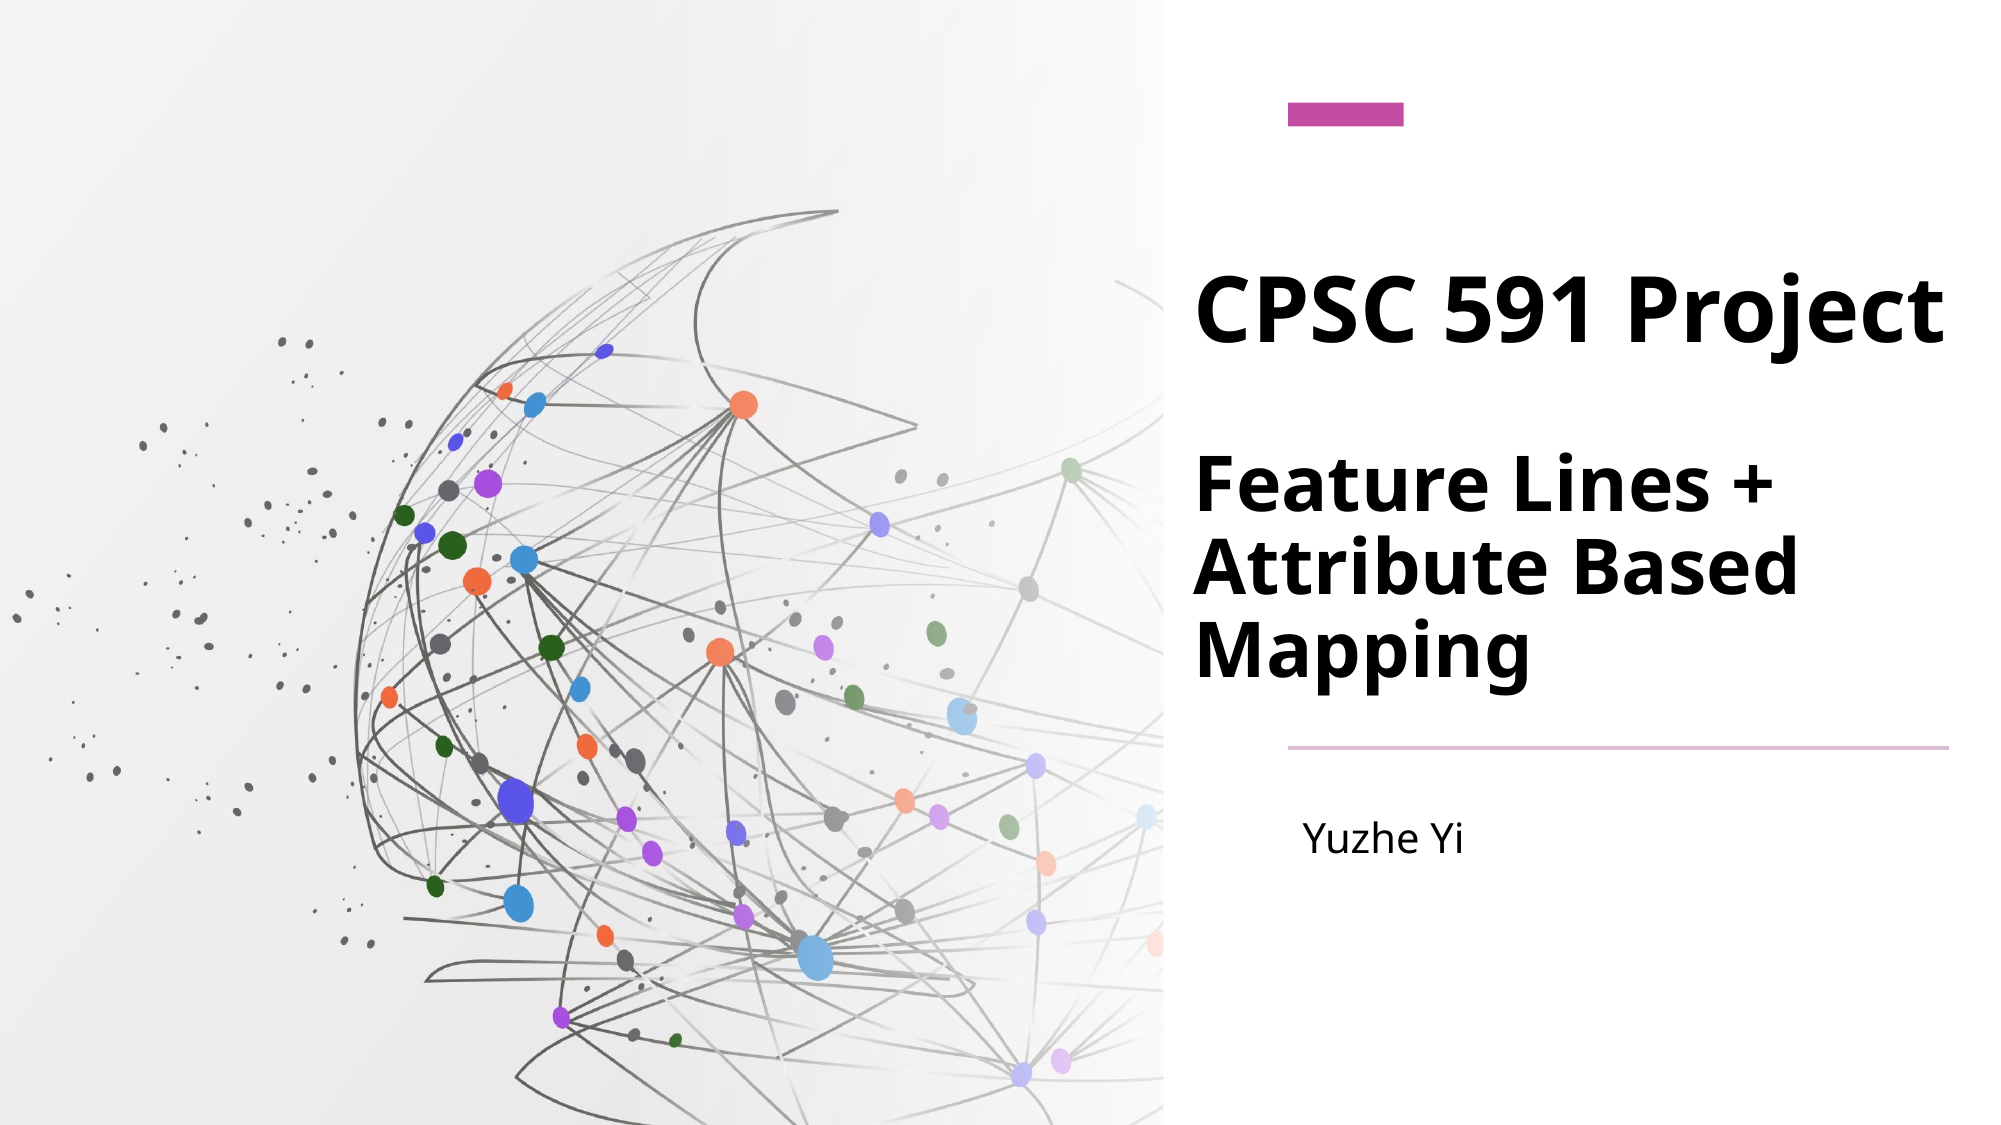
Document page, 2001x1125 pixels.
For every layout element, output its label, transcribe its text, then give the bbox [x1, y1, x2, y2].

picture [0, 0, 1164, 1125]
text_box [1164, 0, 2000, 1125]
title CPSC 591 Project Feature Lines + Attribute Based Mapping [1178, 183, 2000, 703]
subtitle Yuzhe Yi [1287, 799, 1948, 998]
text_box [1287, 745, 1949, 750]
text_box [1287, 102, 1405, 128]
